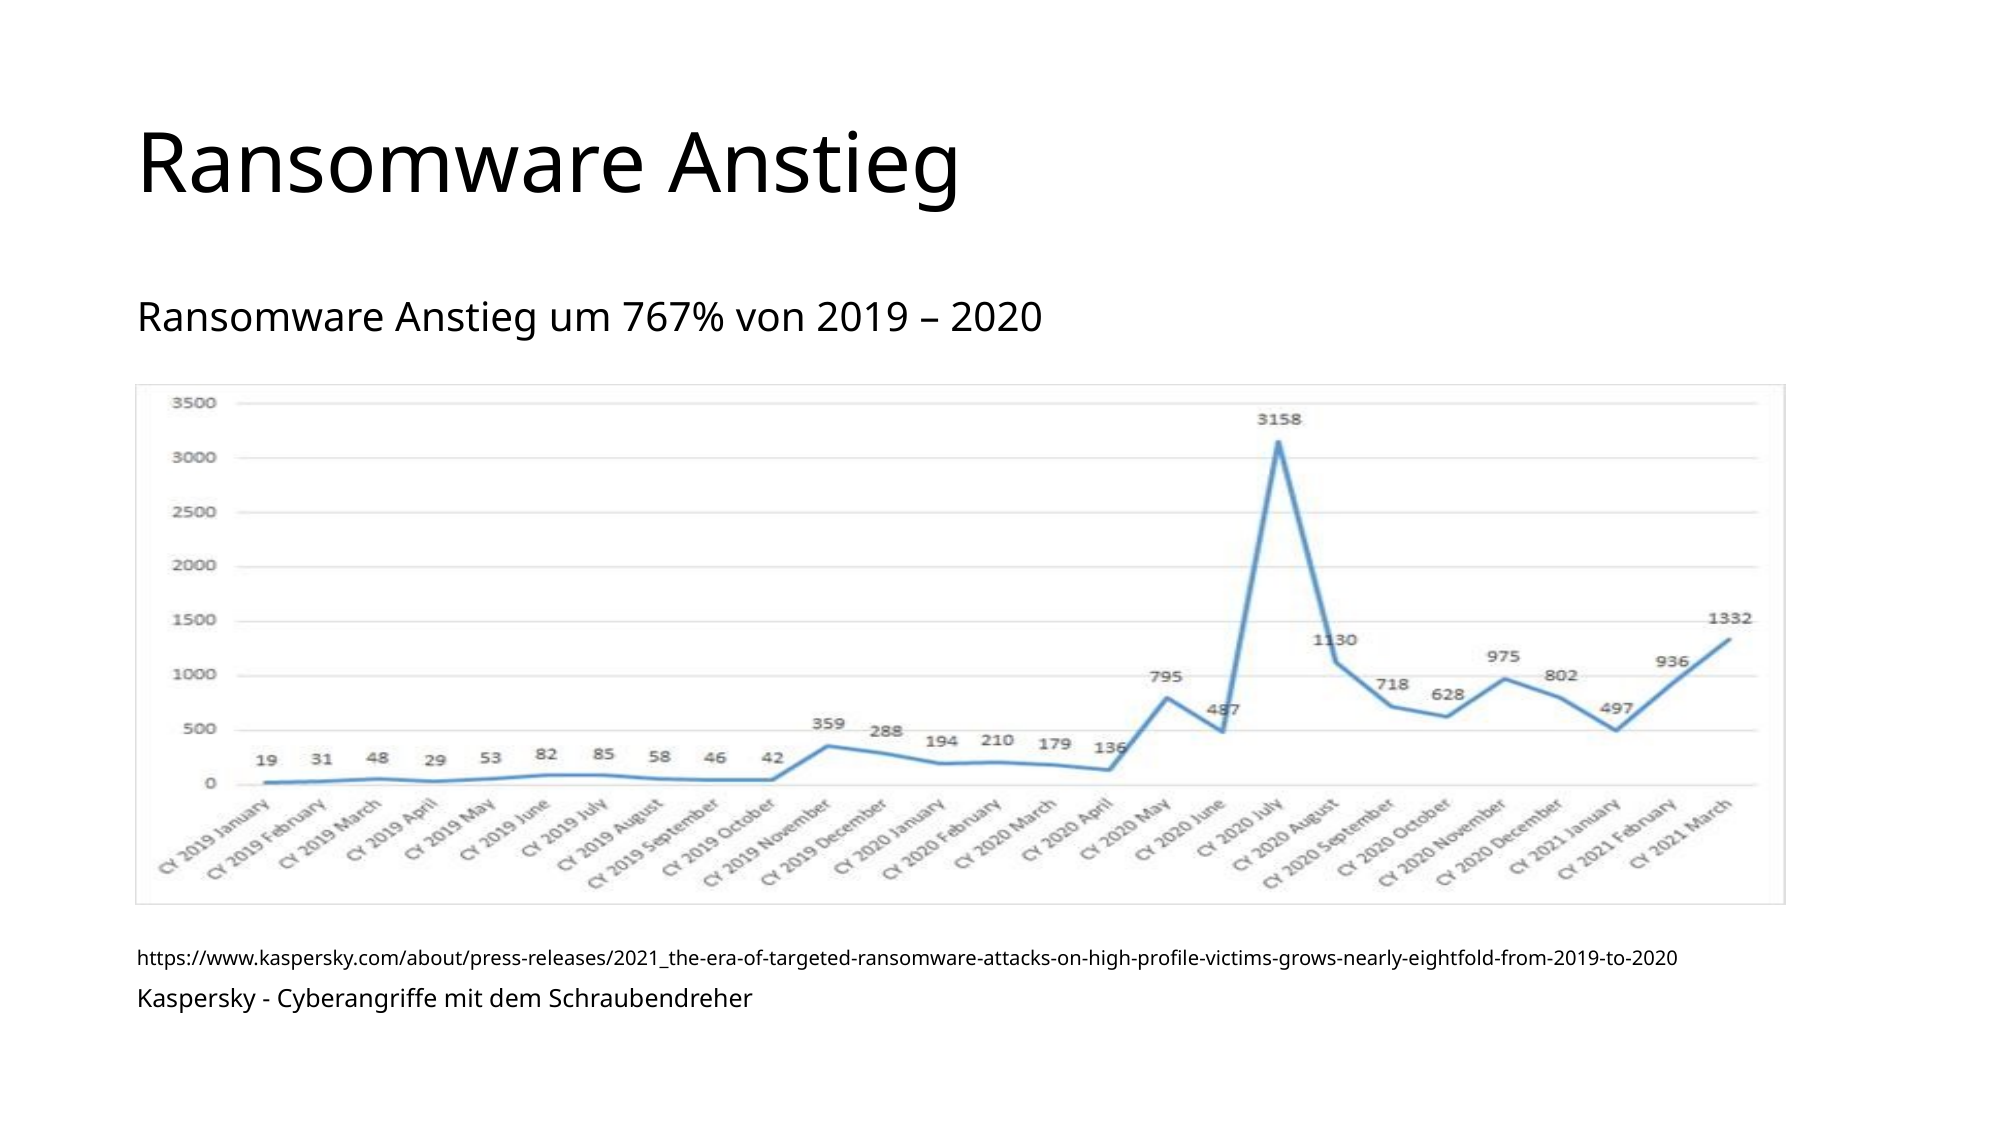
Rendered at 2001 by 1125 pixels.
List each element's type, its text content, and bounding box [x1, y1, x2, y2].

list Ransomware Anstieg [136, 101, 1850, 218]
list Ransomware Anstieg um 767% von 2019 – 2020 https://www.kaspersky.com/about/press-releases/2021_the-era-of-targeted-ransomware-attacks-on-high-profile-victims-grows-nearly-eightfold-from-2019-to-2020 [136, 283, 1850, 985]
footer Kaspersky - Cyberangriffe mit dem Schraubendreher [136, 985, 1850, 1024]
picture [135, 384, 1786, 905]
